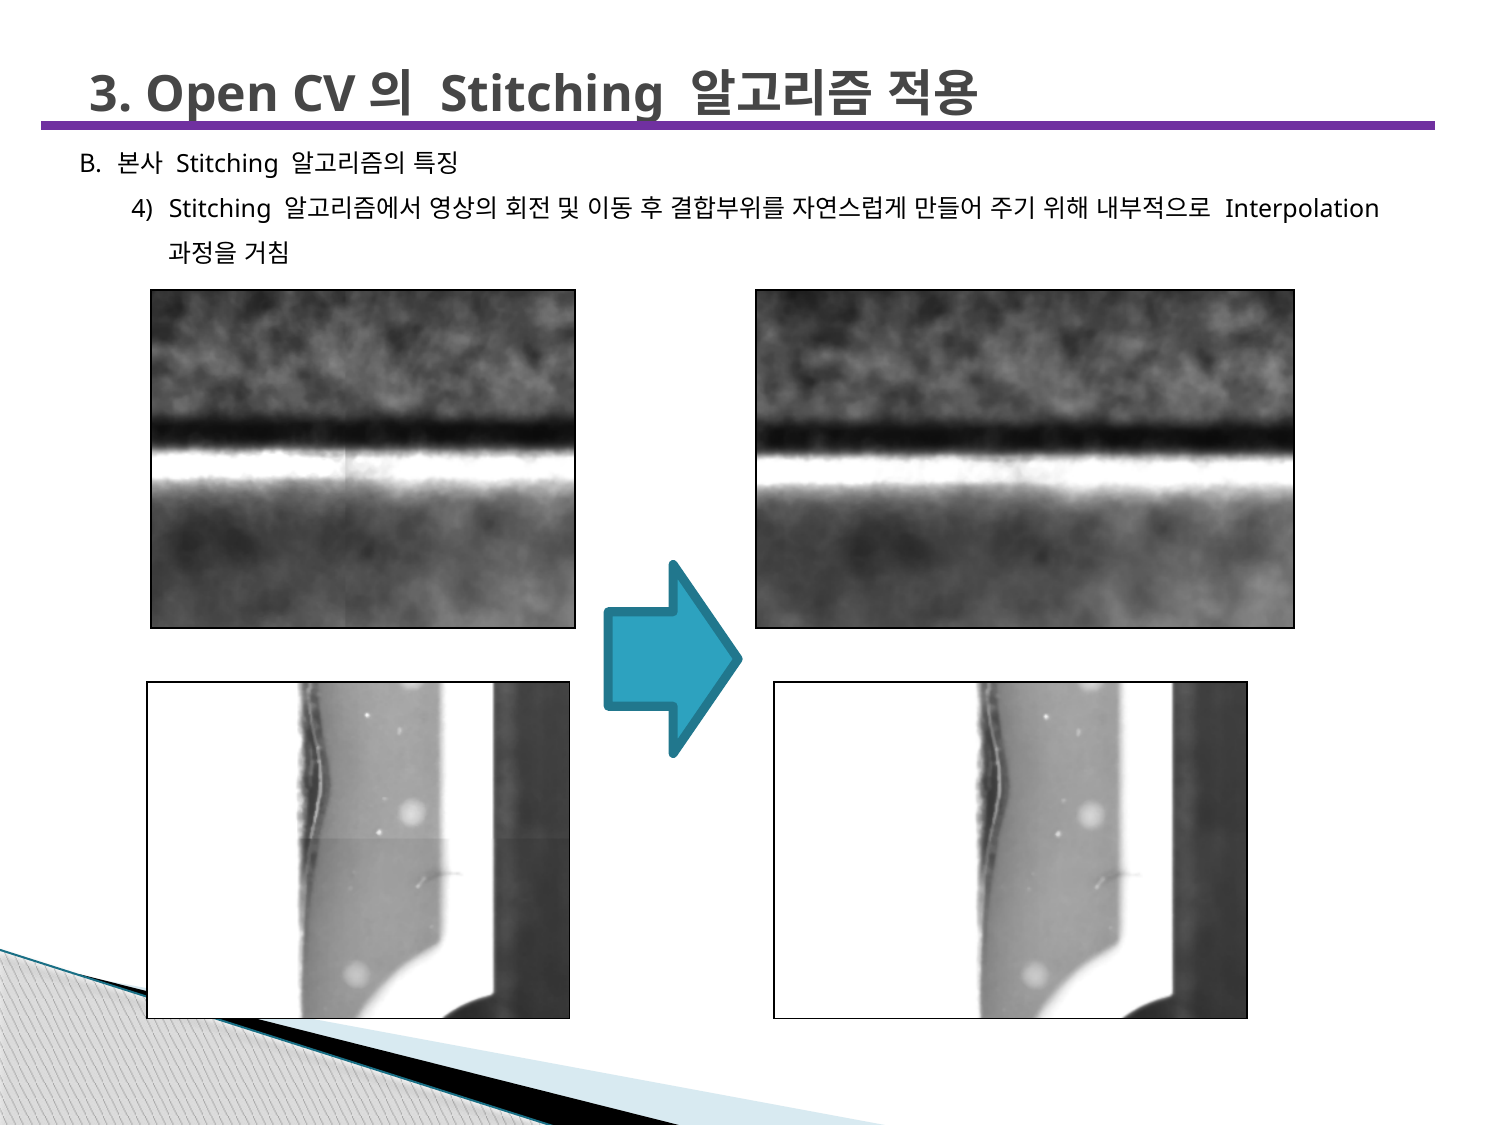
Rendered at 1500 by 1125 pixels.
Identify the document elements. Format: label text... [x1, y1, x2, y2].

picture [147, 682, 570, 1018]
picture [756, 290, 1294, 628]
picture [774, 682, 1247, 1018]
text_box 본사 Stitching 알고리즘의 특징 Stitching 알고리즘에서 영상의 회전 및 이동 후 결합부위를 자연스럽게 만들어 주기 위해 내부적으로 Interpolation 과정을 거침 [64, 136, 1412, 275]
text_box [603, 560, 743, 758]
picture [151, 290, 575, 628]
title 3. Open CV의 Stitching 알고리즘 적용 [75, 45, 1425, 121]
